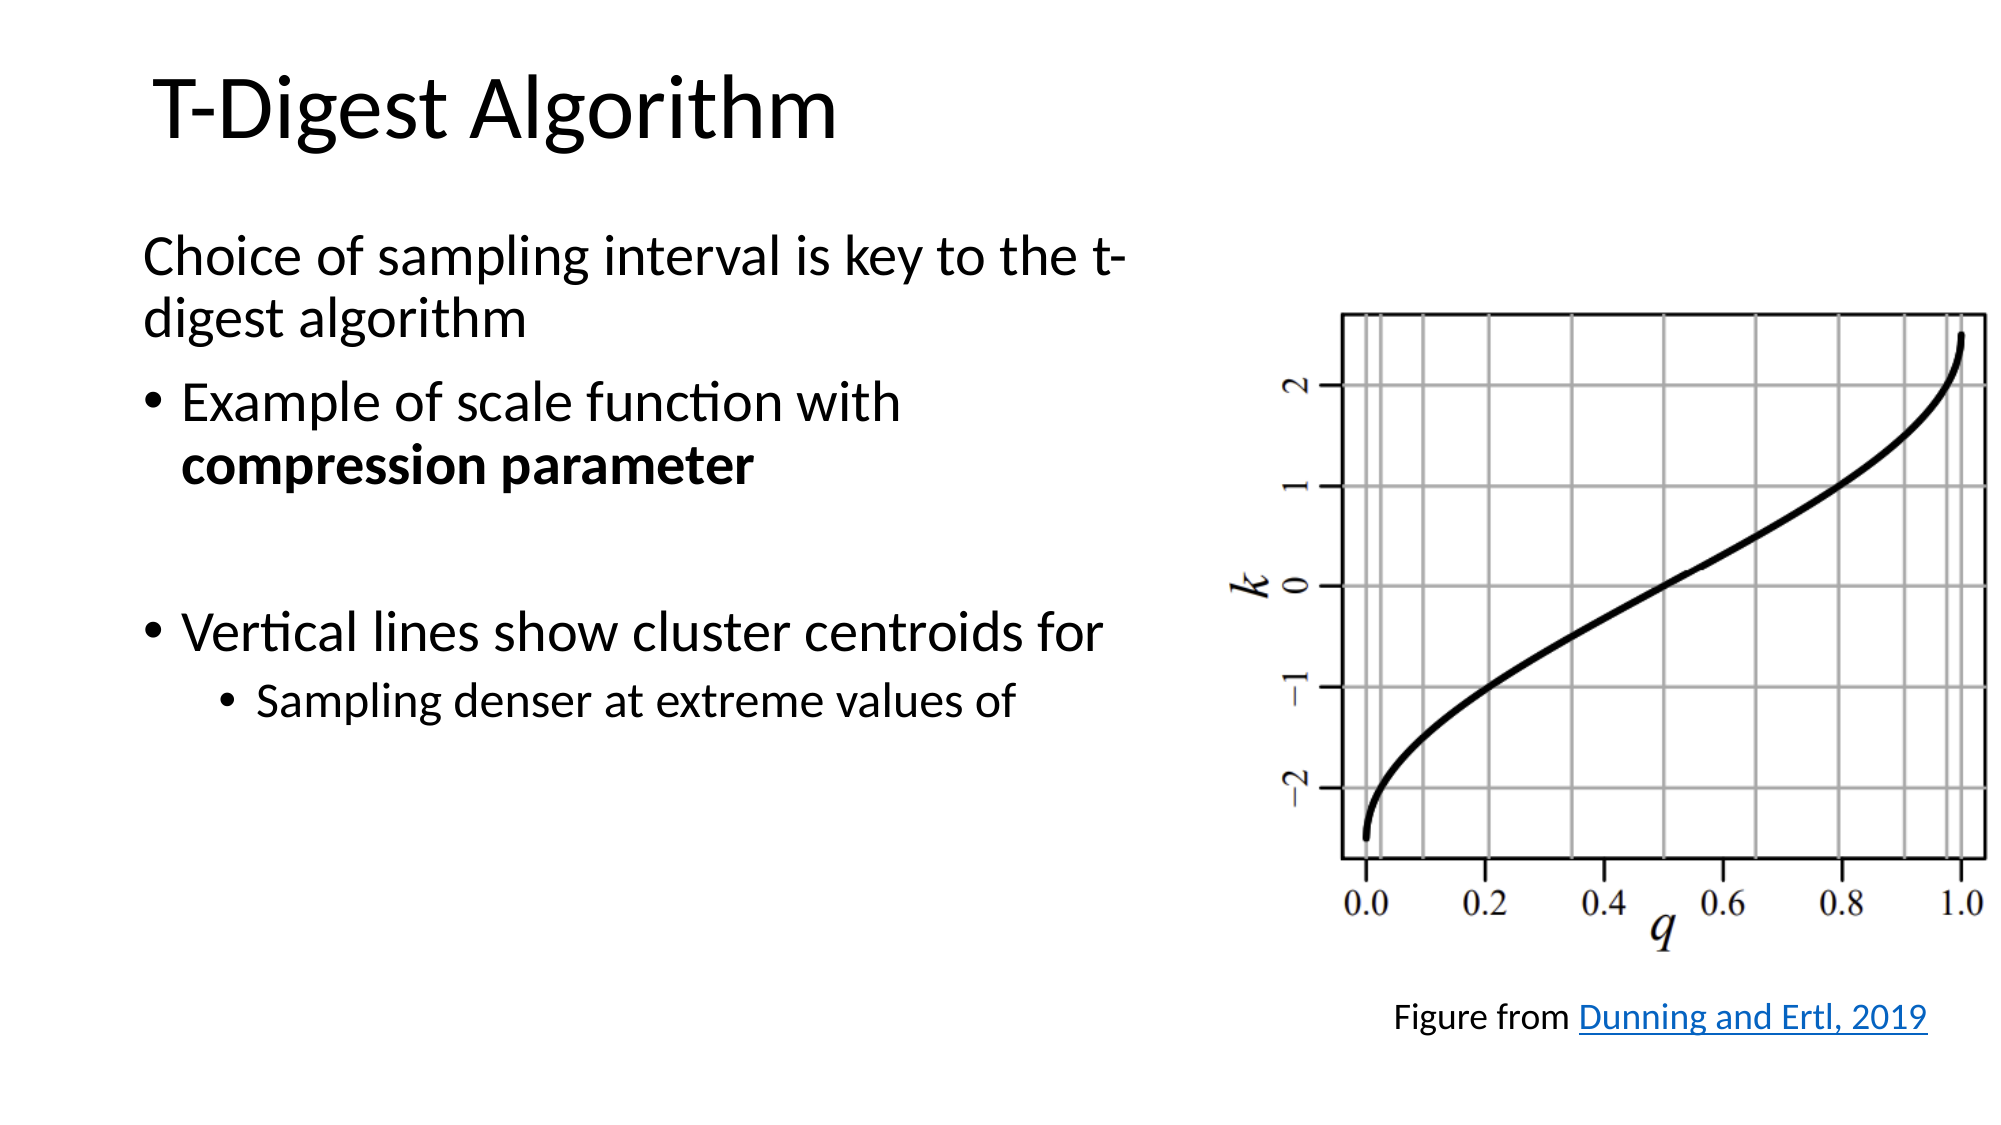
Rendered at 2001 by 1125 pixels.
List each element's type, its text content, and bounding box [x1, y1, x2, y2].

text_box T-Digest Algorithm [137, 0, 1863, 218]
picture [1228, 295, 2000, 960]
text_box Figure from Dunning and Ertl, 2019 [1329, 985, 1993, 1045]
